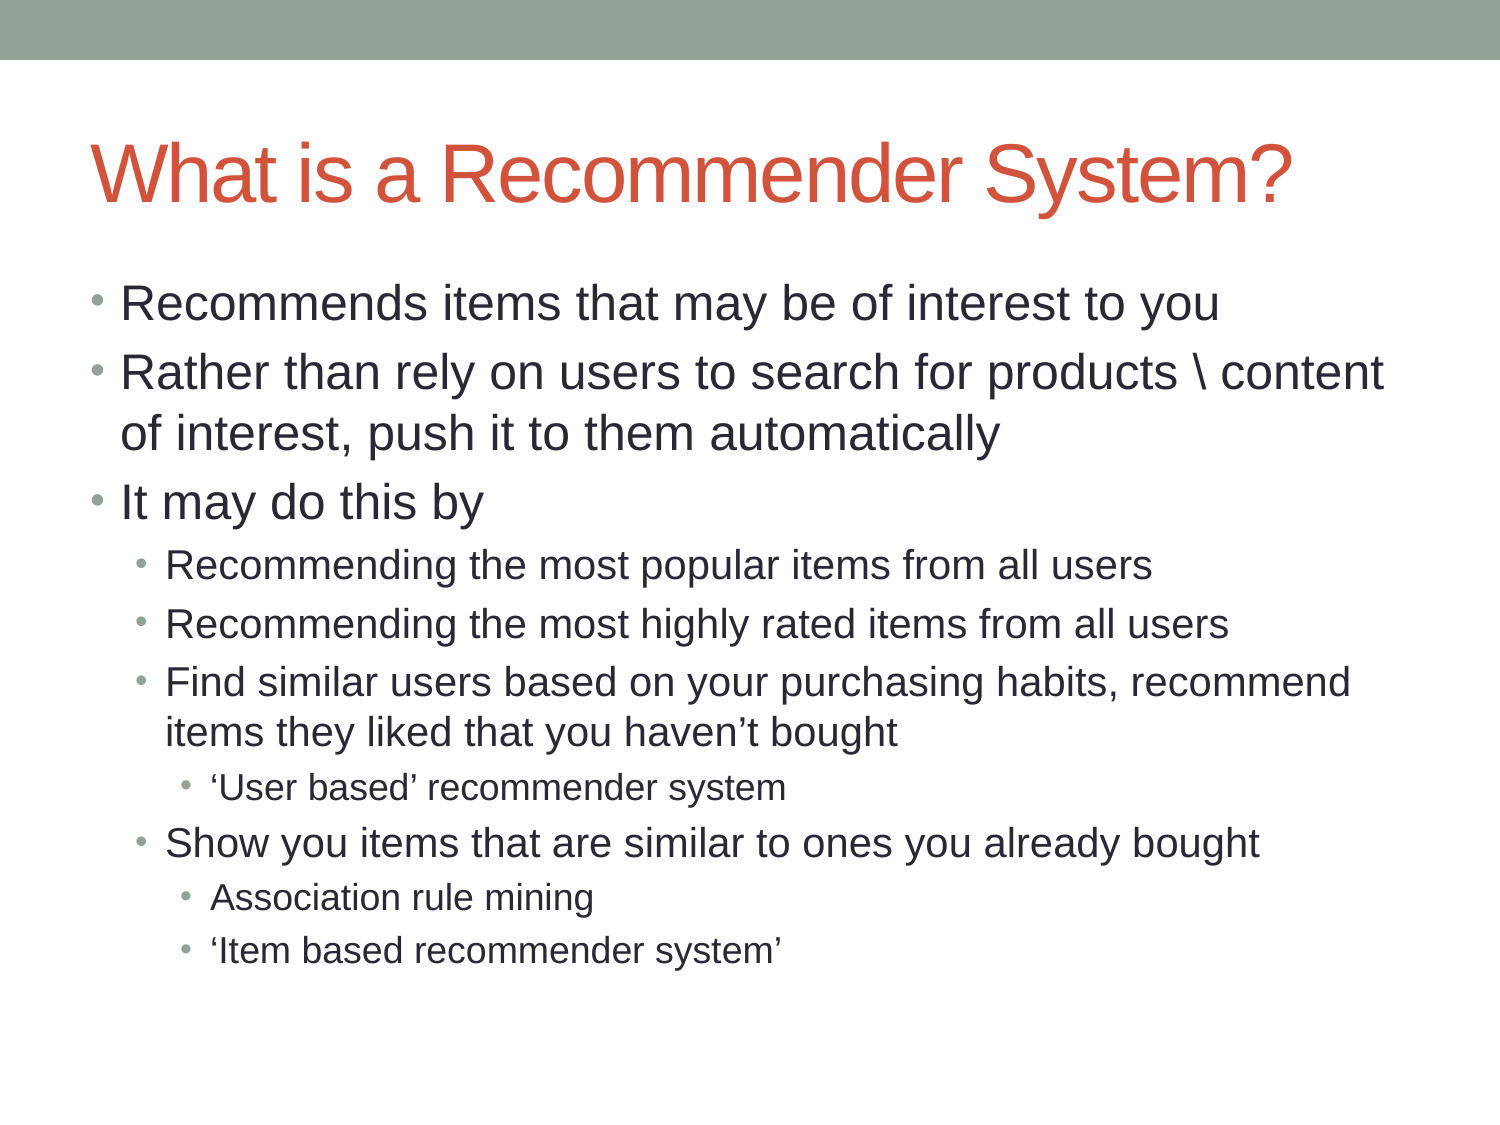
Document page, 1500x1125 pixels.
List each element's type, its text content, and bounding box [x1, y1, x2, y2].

list Recommends items that may be of interest to you Rather than rely on users to search for products \ content of interest, push it to them automatically It may do this by Recommending the most popular items from all users Recommending the most highly rated items from all users Find similar users based on your purchasing habits, recommend items they liked that you haven’t bought ‘User based’ recommender system Show you items that are similar to ones you already bought Association rule mining ‘Item based recommender system’ [75, 262, 1425, 1063]
title What is a Recommender System? [75, 87, 1425, 250]
